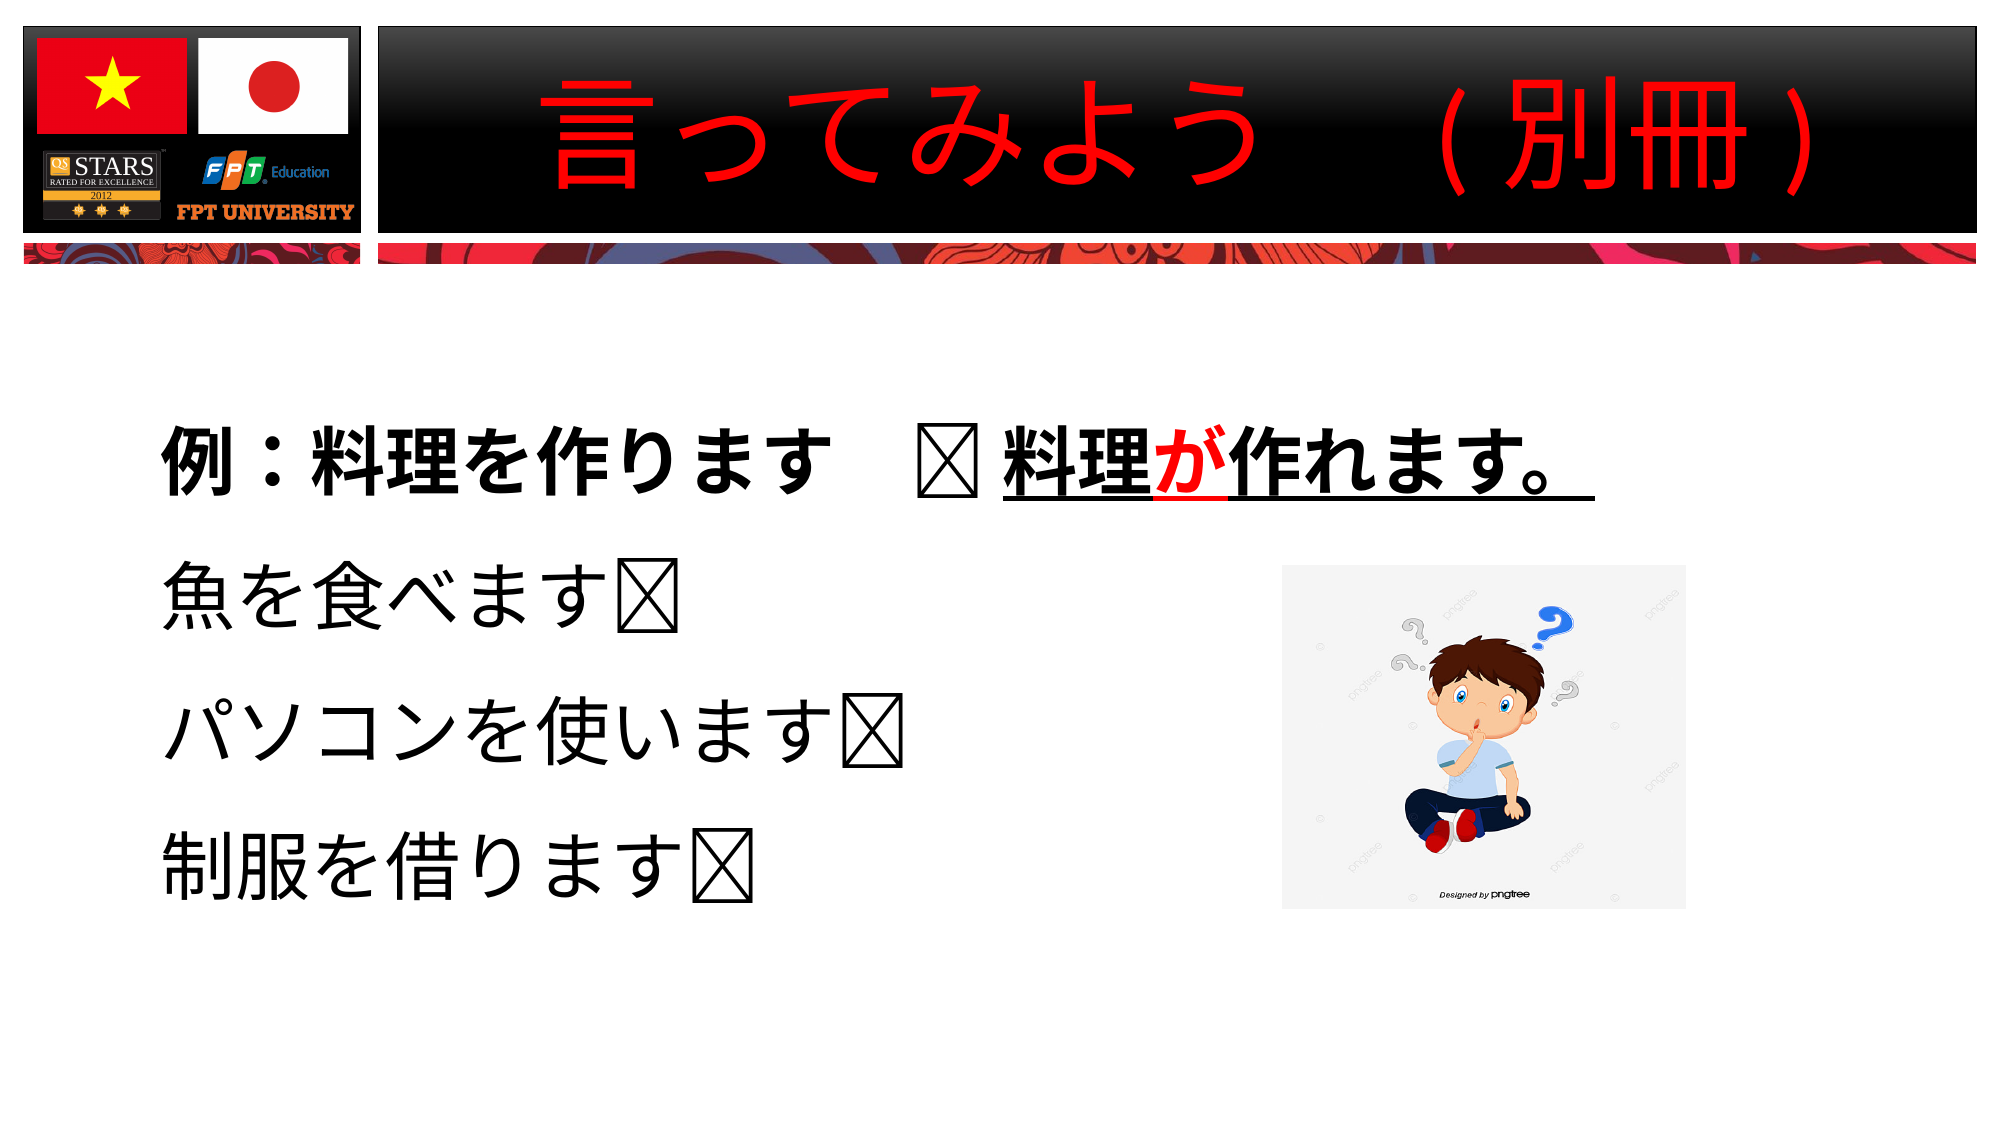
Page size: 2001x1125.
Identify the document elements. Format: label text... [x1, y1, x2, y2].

text_box [23, 26, 361, 233]
picture [23, 243, 361, 264]
picture [37, 38, 187, 134]
picture [1282, 565, 1686, 909]
picture [378, 243, 1977, 264]
text_box 言ってみよう (別冊) [378, 26, 1977, 233]
text_box 例：料理を作ります  料理が作れます。 魚を食べます パソコンを使います 制服を借ります [145, 362, 1725, 918]
picture [36, 136, 361, 233]
picture [198, 38, 349, 134]
